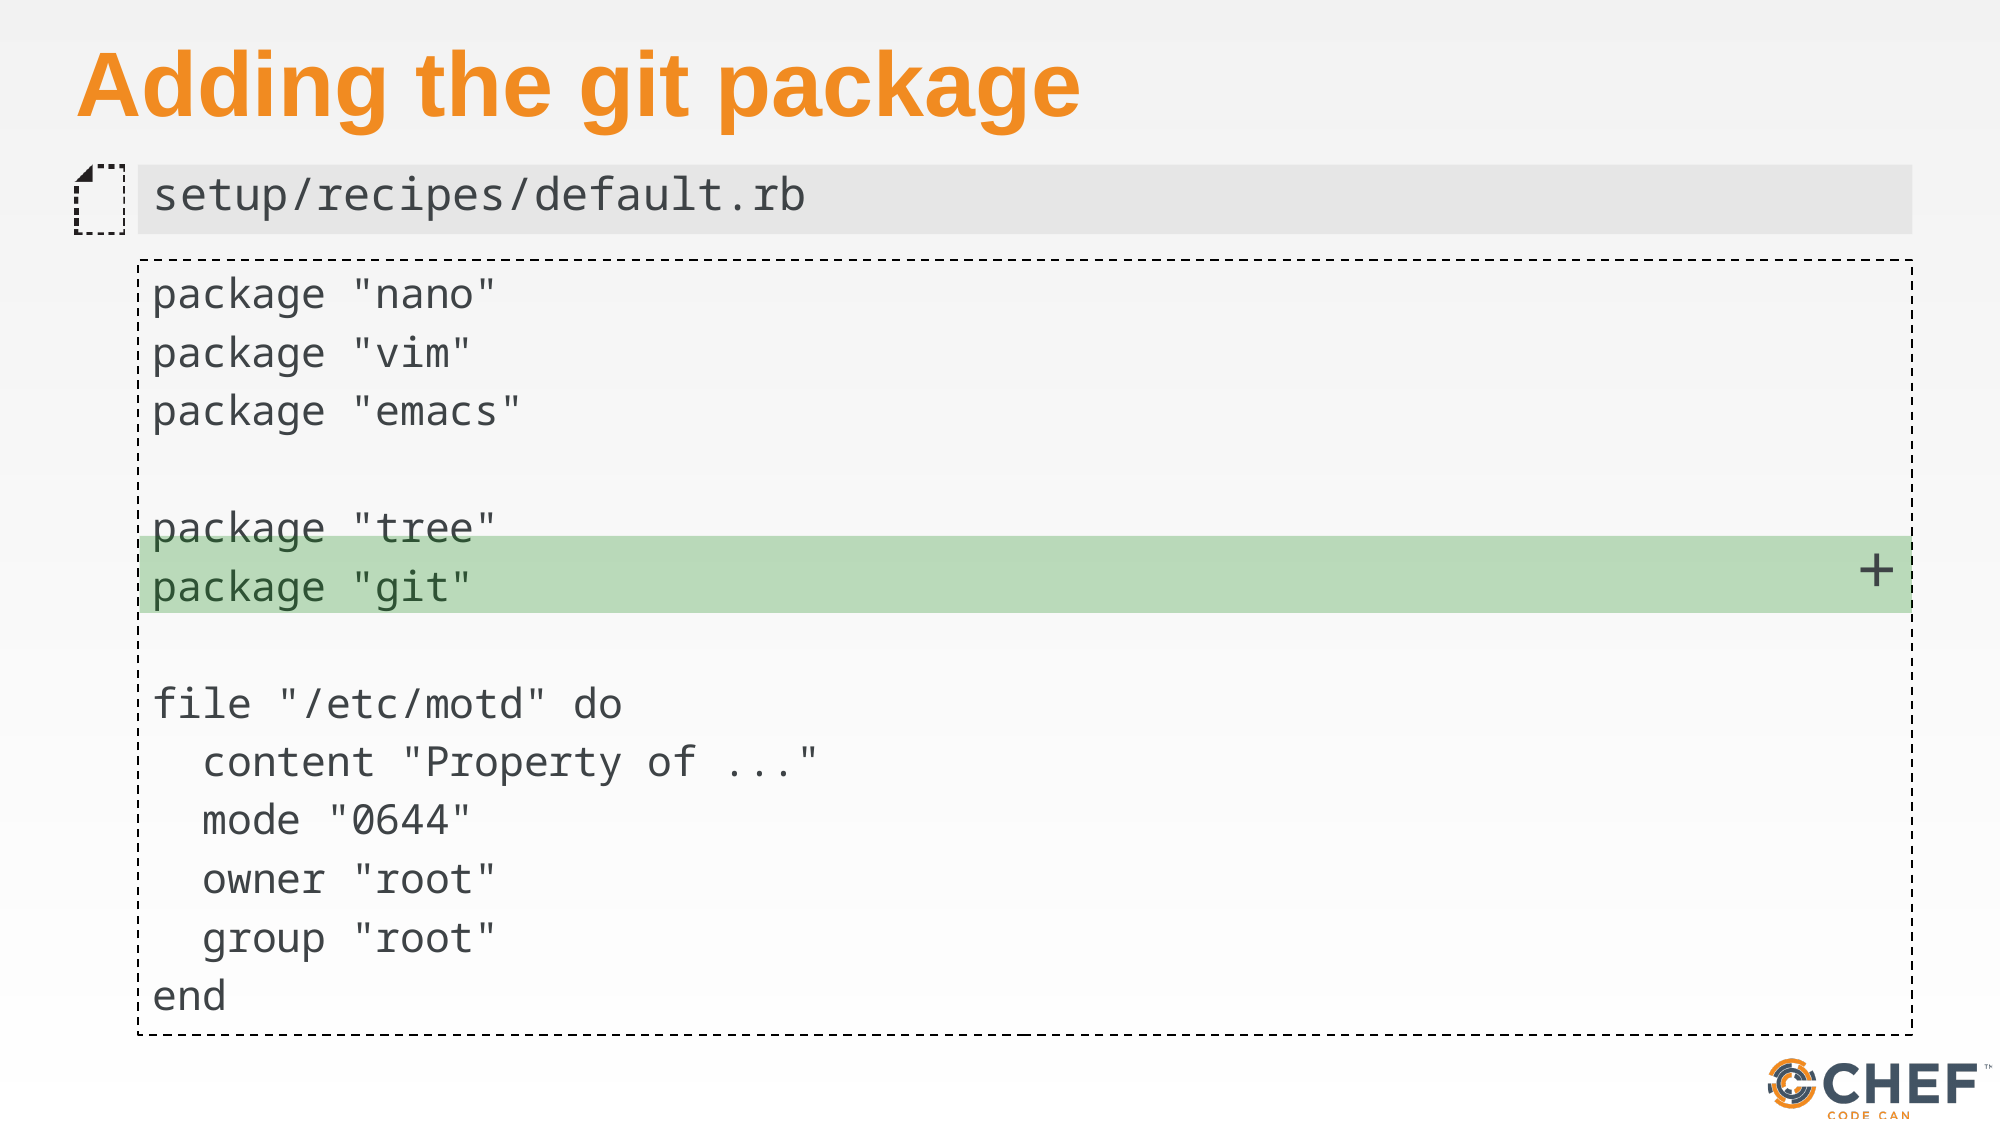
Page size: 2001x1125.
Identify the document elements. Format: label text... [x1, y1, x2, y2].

title Adding the git package [75, 37, 1913, 140]
list package "nano" package "vim" package "emacs" package "tree" package "git" file "/etc/motd" do content "Property of ..." mode "0644" owner "root" group "root" end [137, 259, 1913, 1036]
list setup/recipes/default.rb [137, 164, 1913, 235]
list + [139, 535, 1912, 613]
